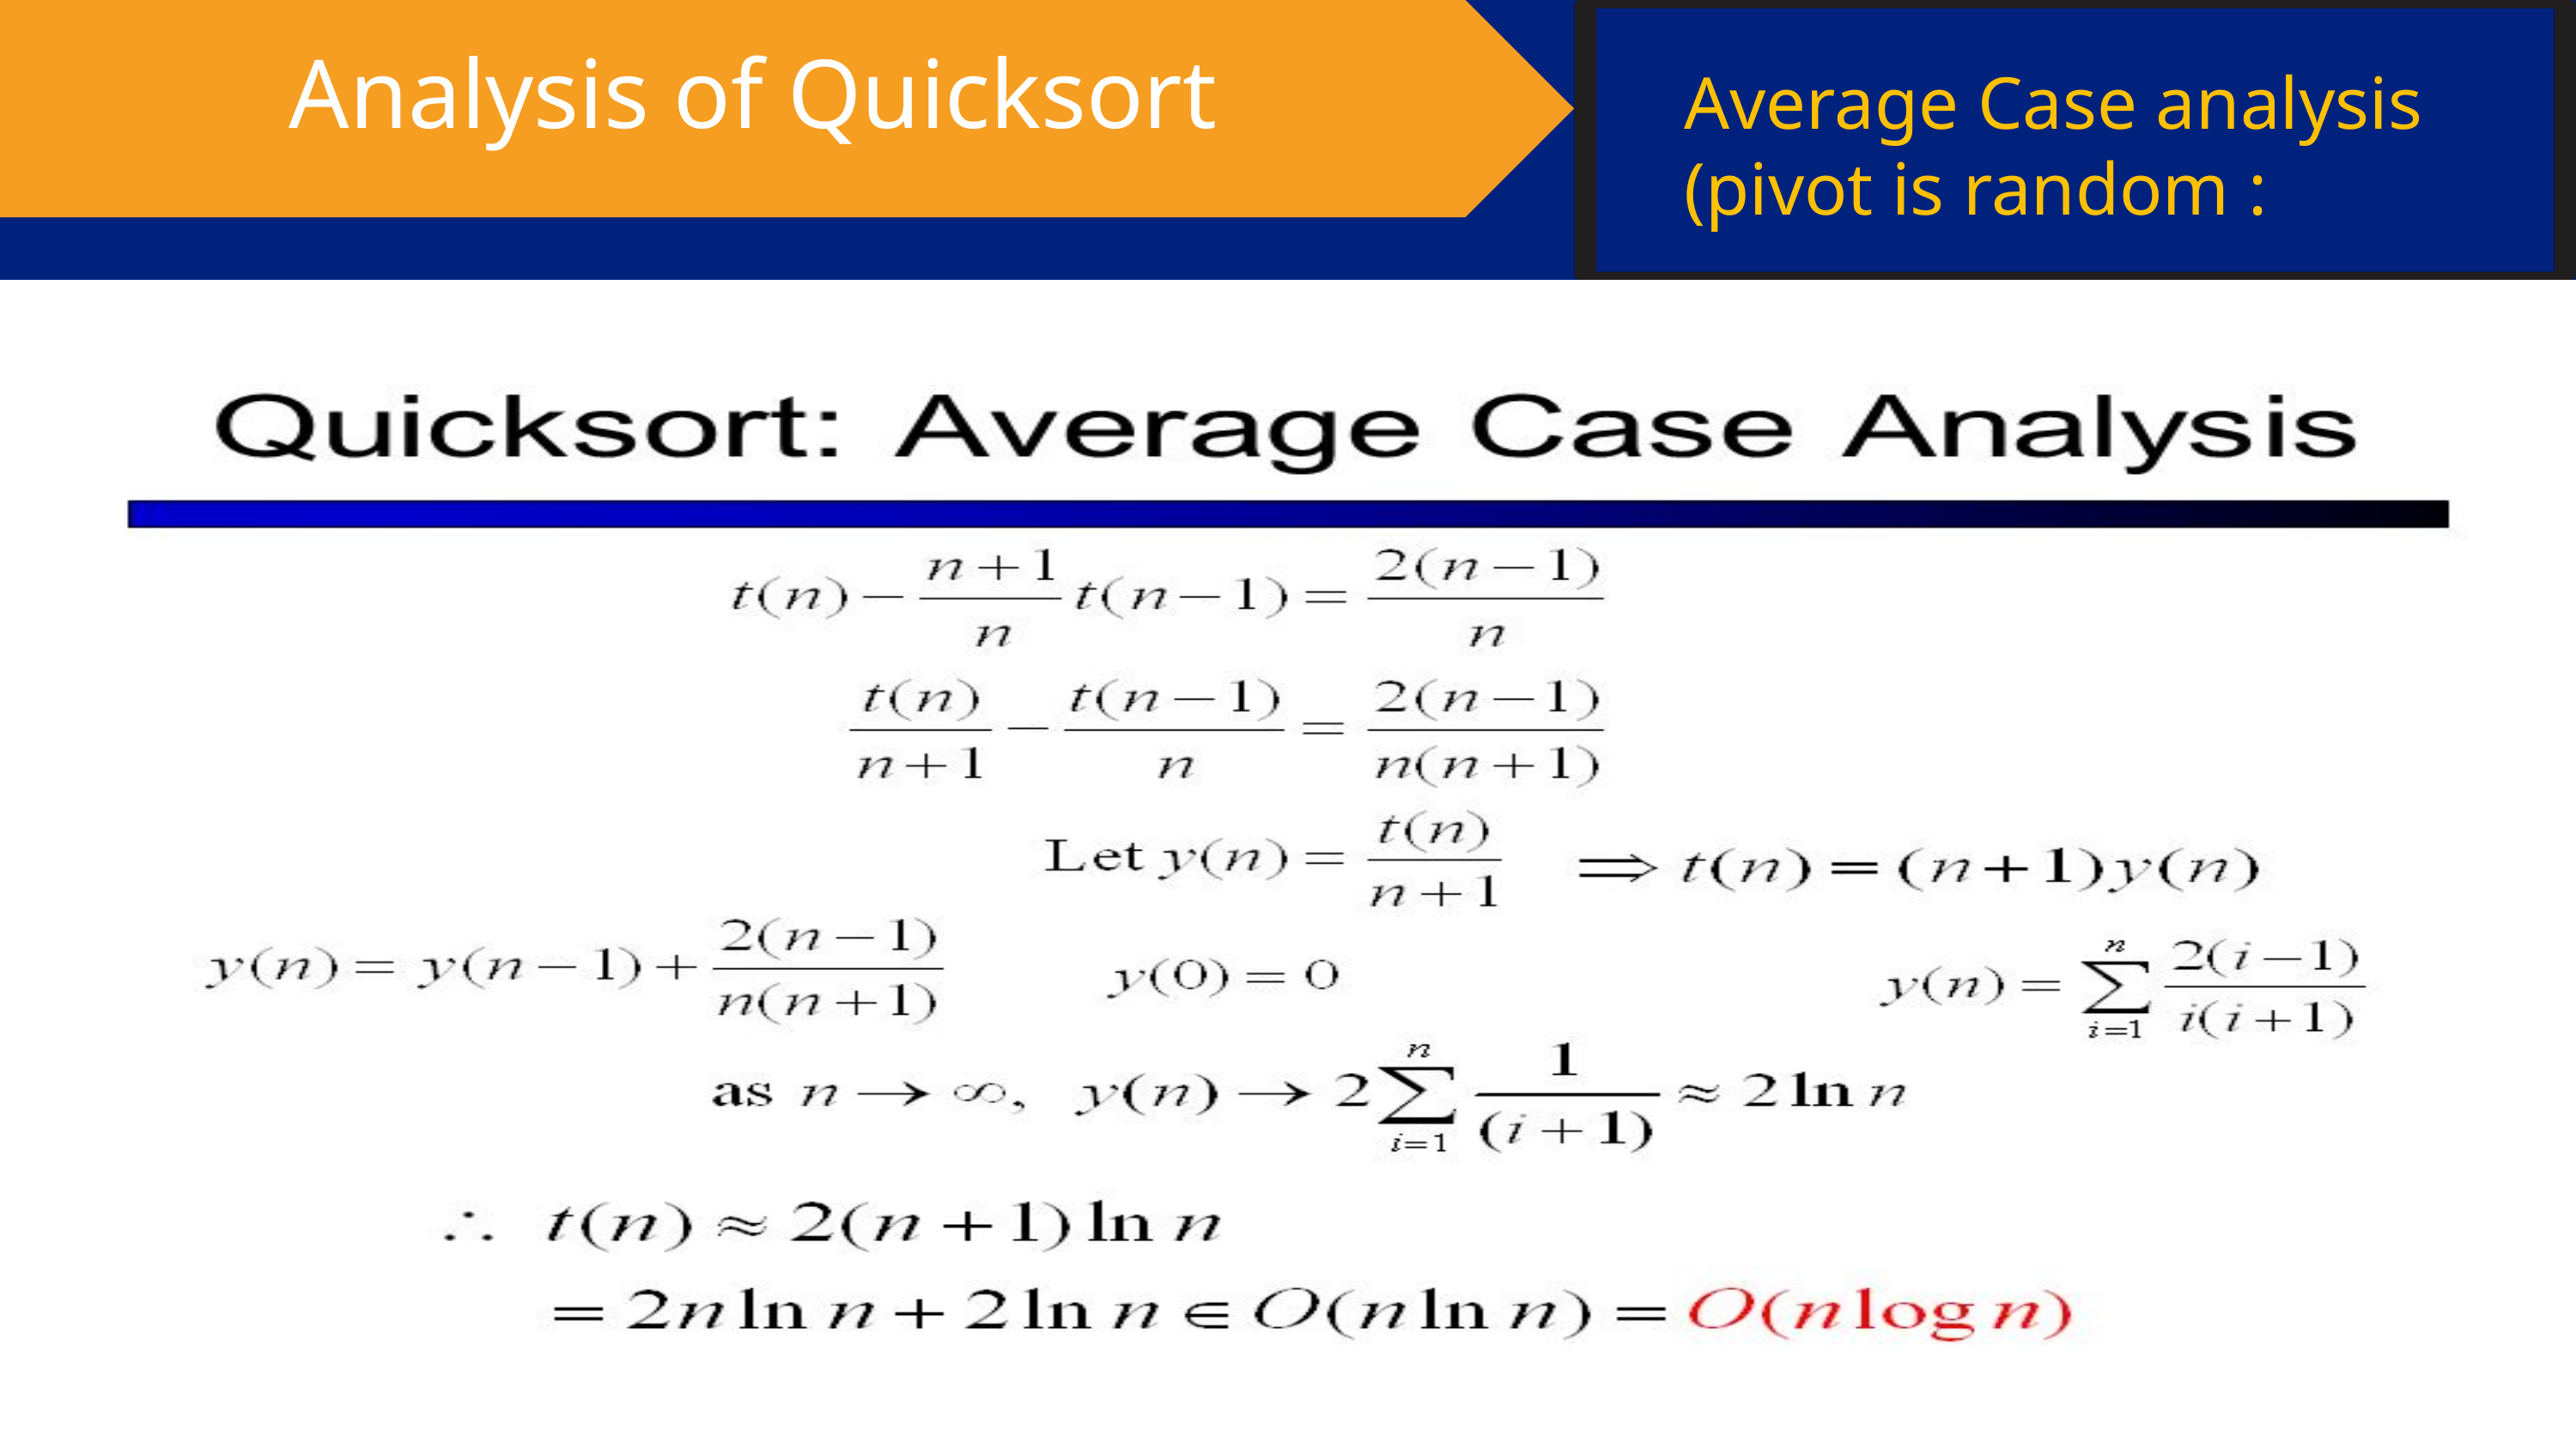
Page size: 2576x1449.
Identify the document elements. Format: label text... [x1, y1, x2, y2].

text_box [0, 0, 1575, 218]
picture [0, 280, 2576, 1449]
text_box [1574, 0, 2576, 274]
text_box Average Case analysis (pivot is random : [1671, 52, 2576, 236]
